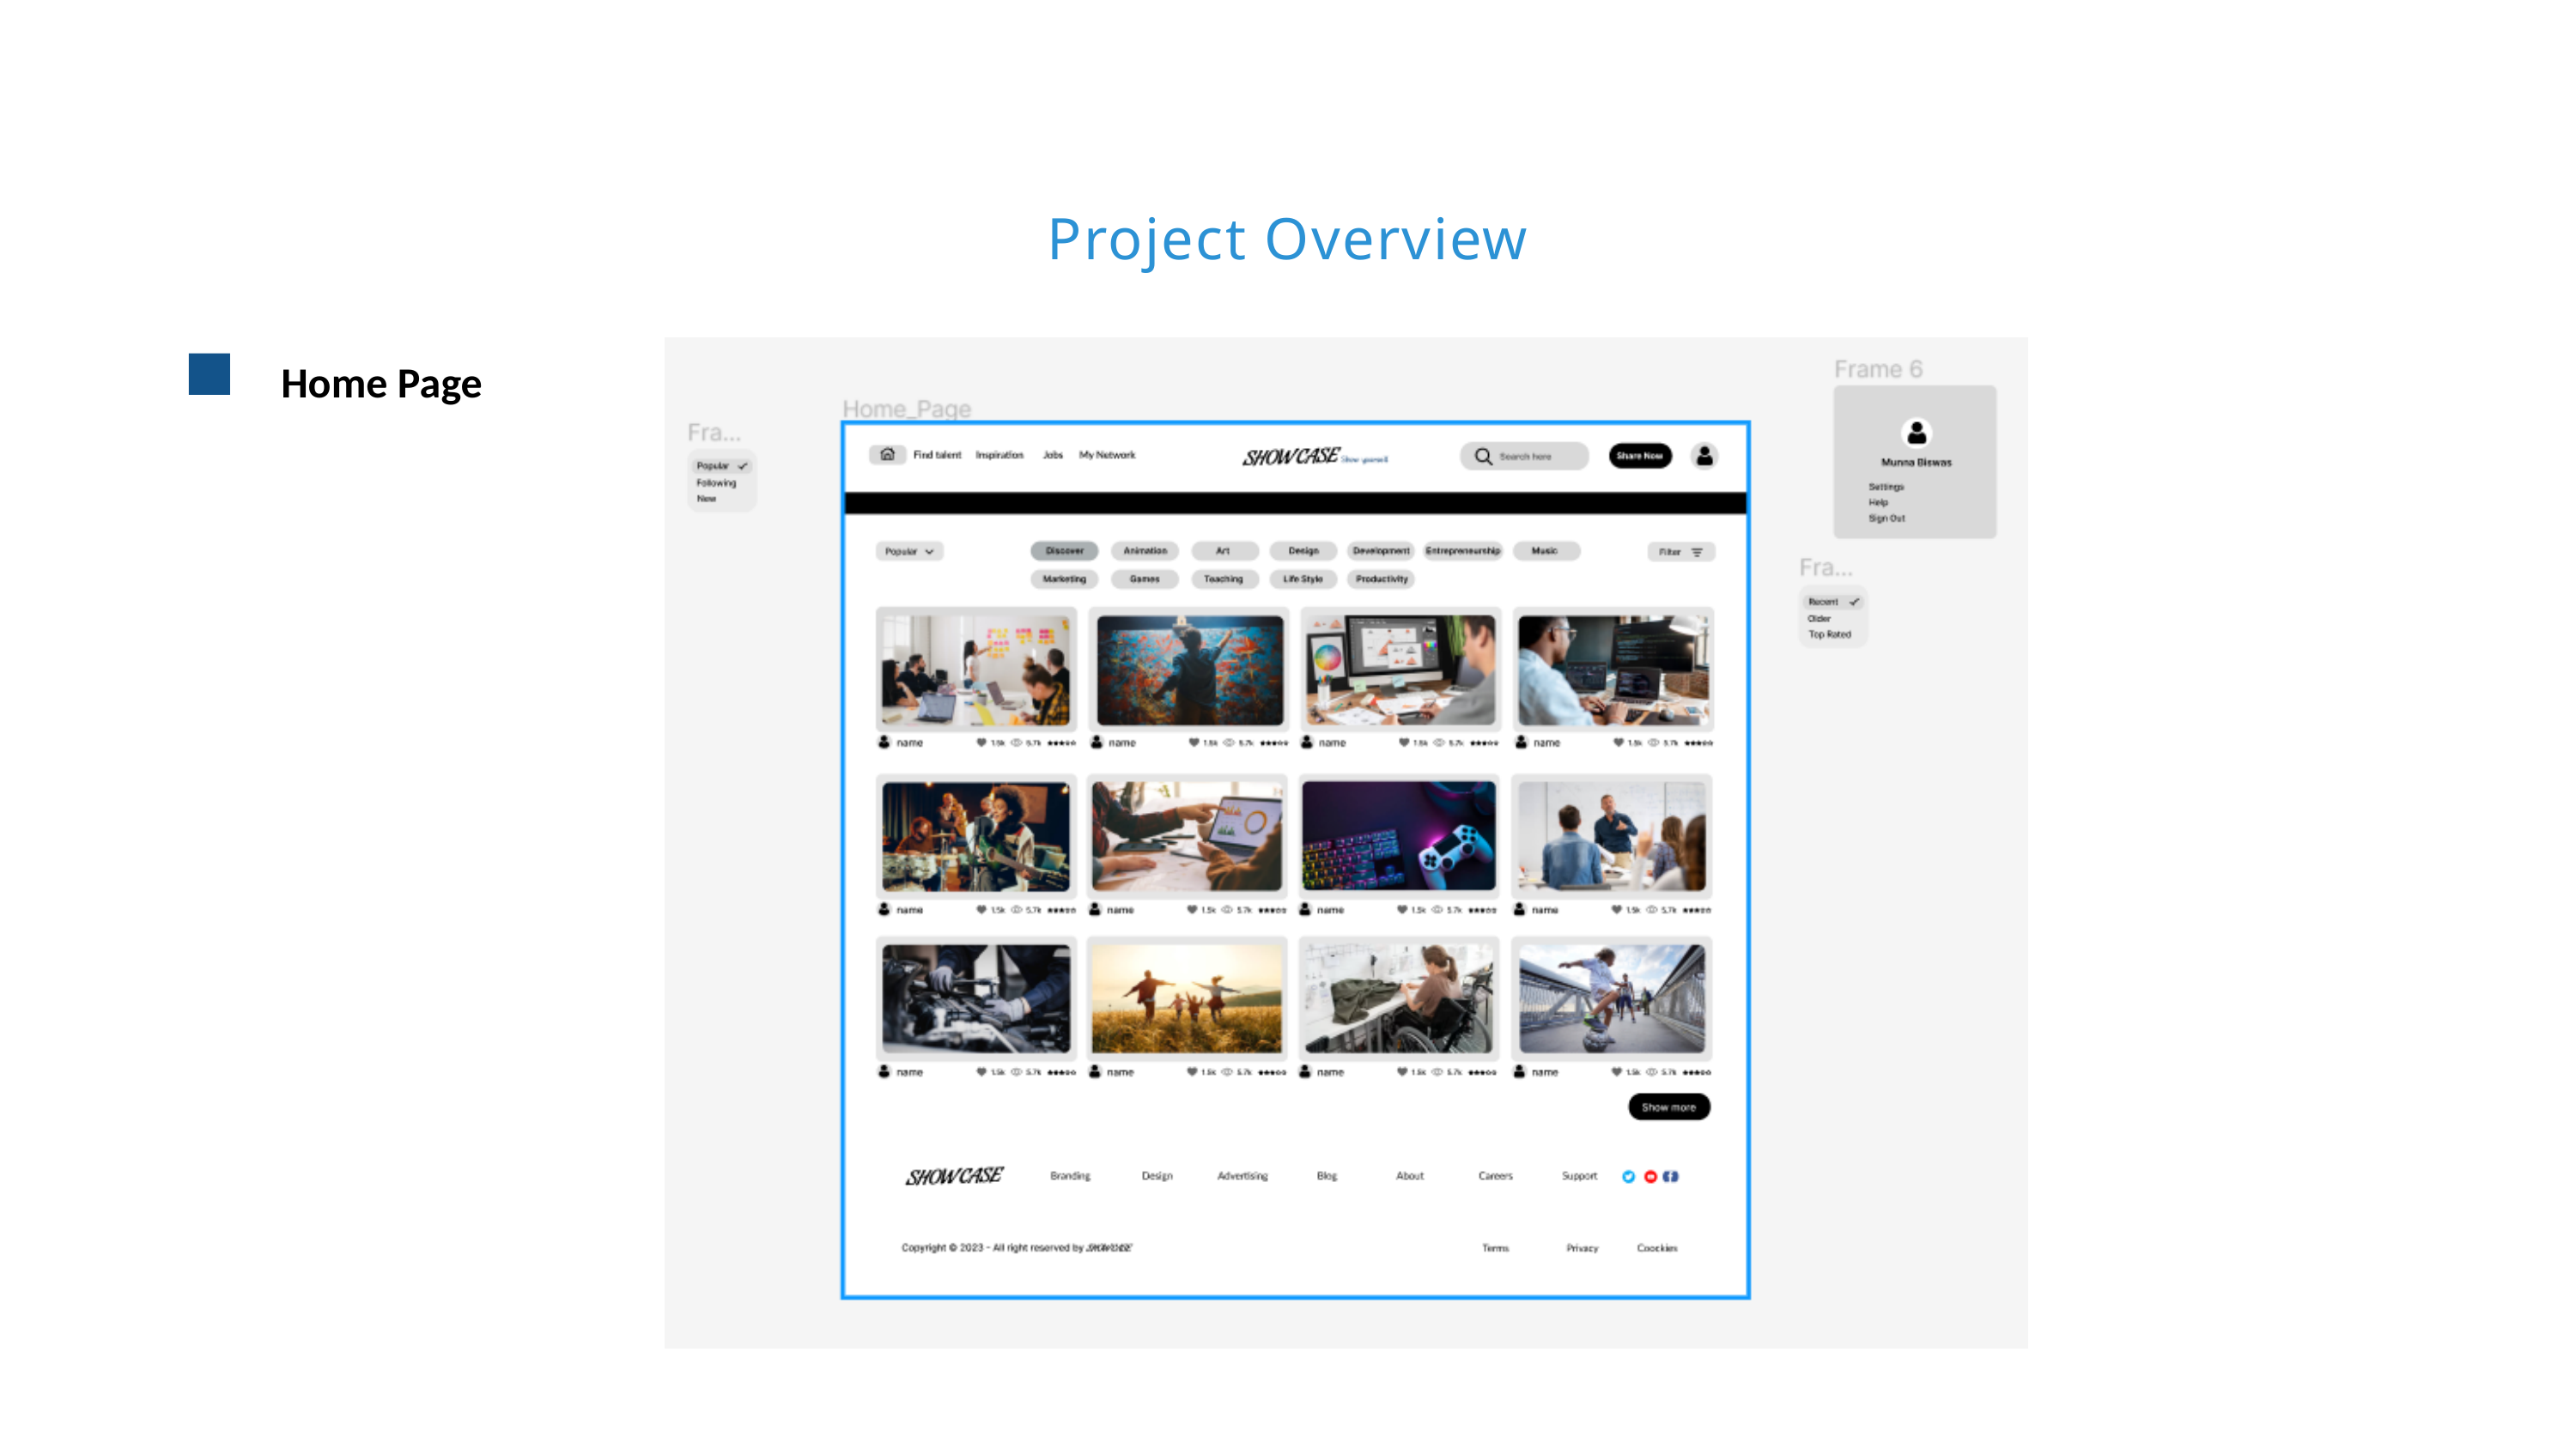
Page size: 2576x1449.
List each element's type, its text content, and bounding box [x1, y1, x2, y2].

text_box [188, 353, 230, 395]
picture [665, 337, 2028, 1349]
text_box Project Overview [905, 187, 1671, 272]
text_box Home Page [268, 349, 569, 413]
